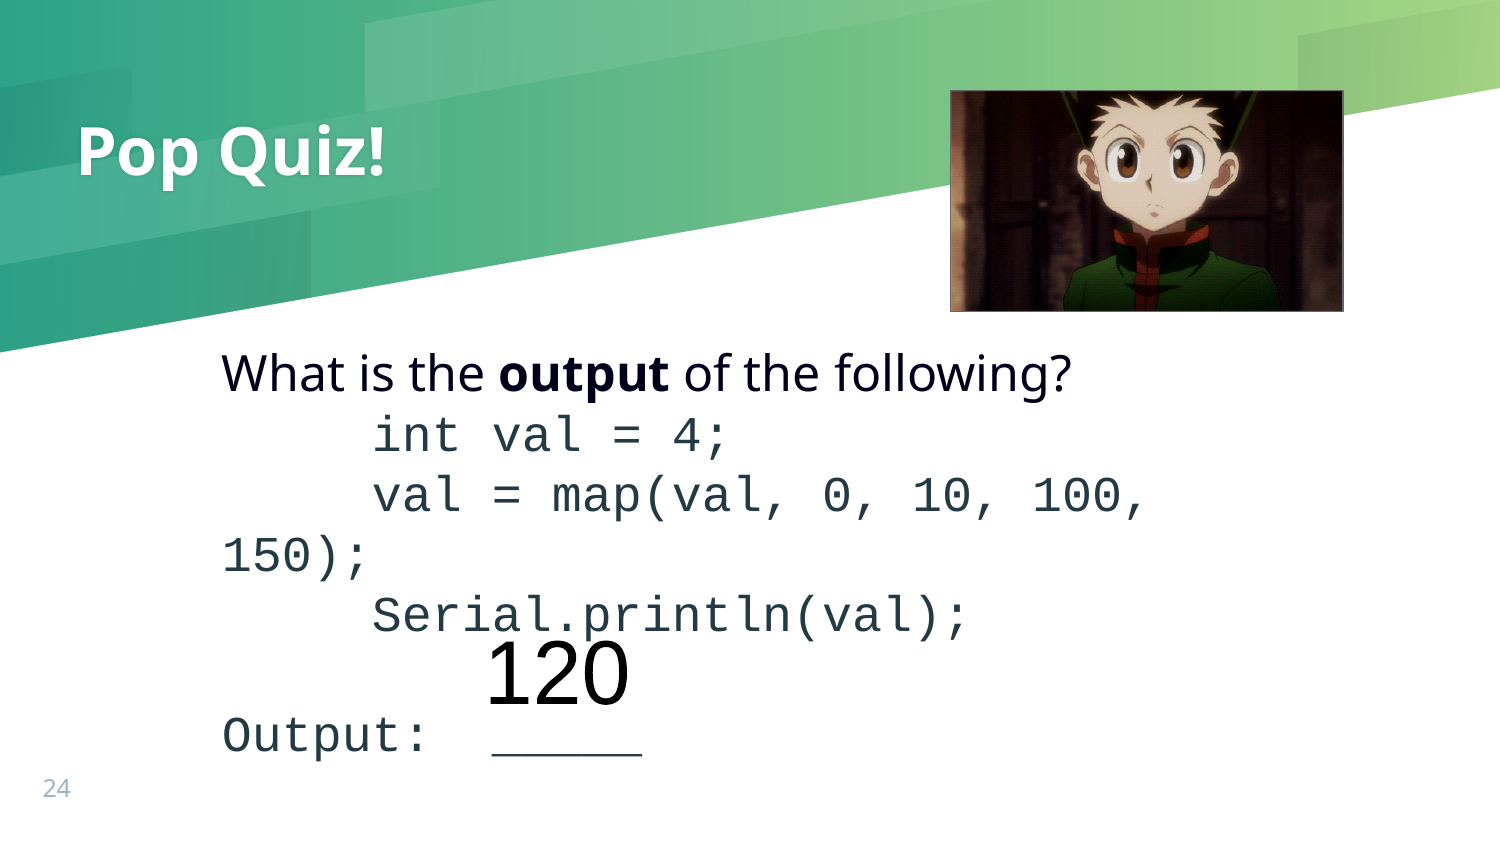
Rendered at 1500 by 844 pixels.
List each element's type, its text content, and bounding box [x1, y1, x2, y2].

list What is the output of the following? int val = 4; val = map(val, 0, 10, 100, 150); Serial.println(val); Output: _____ [221, 332, 1279, 786]
slide_number ‹#› [42, 766, 122, 807]
title Pop Quiz! [75, 0, 975, 298]
picture [951, 90, 1343, 311]
